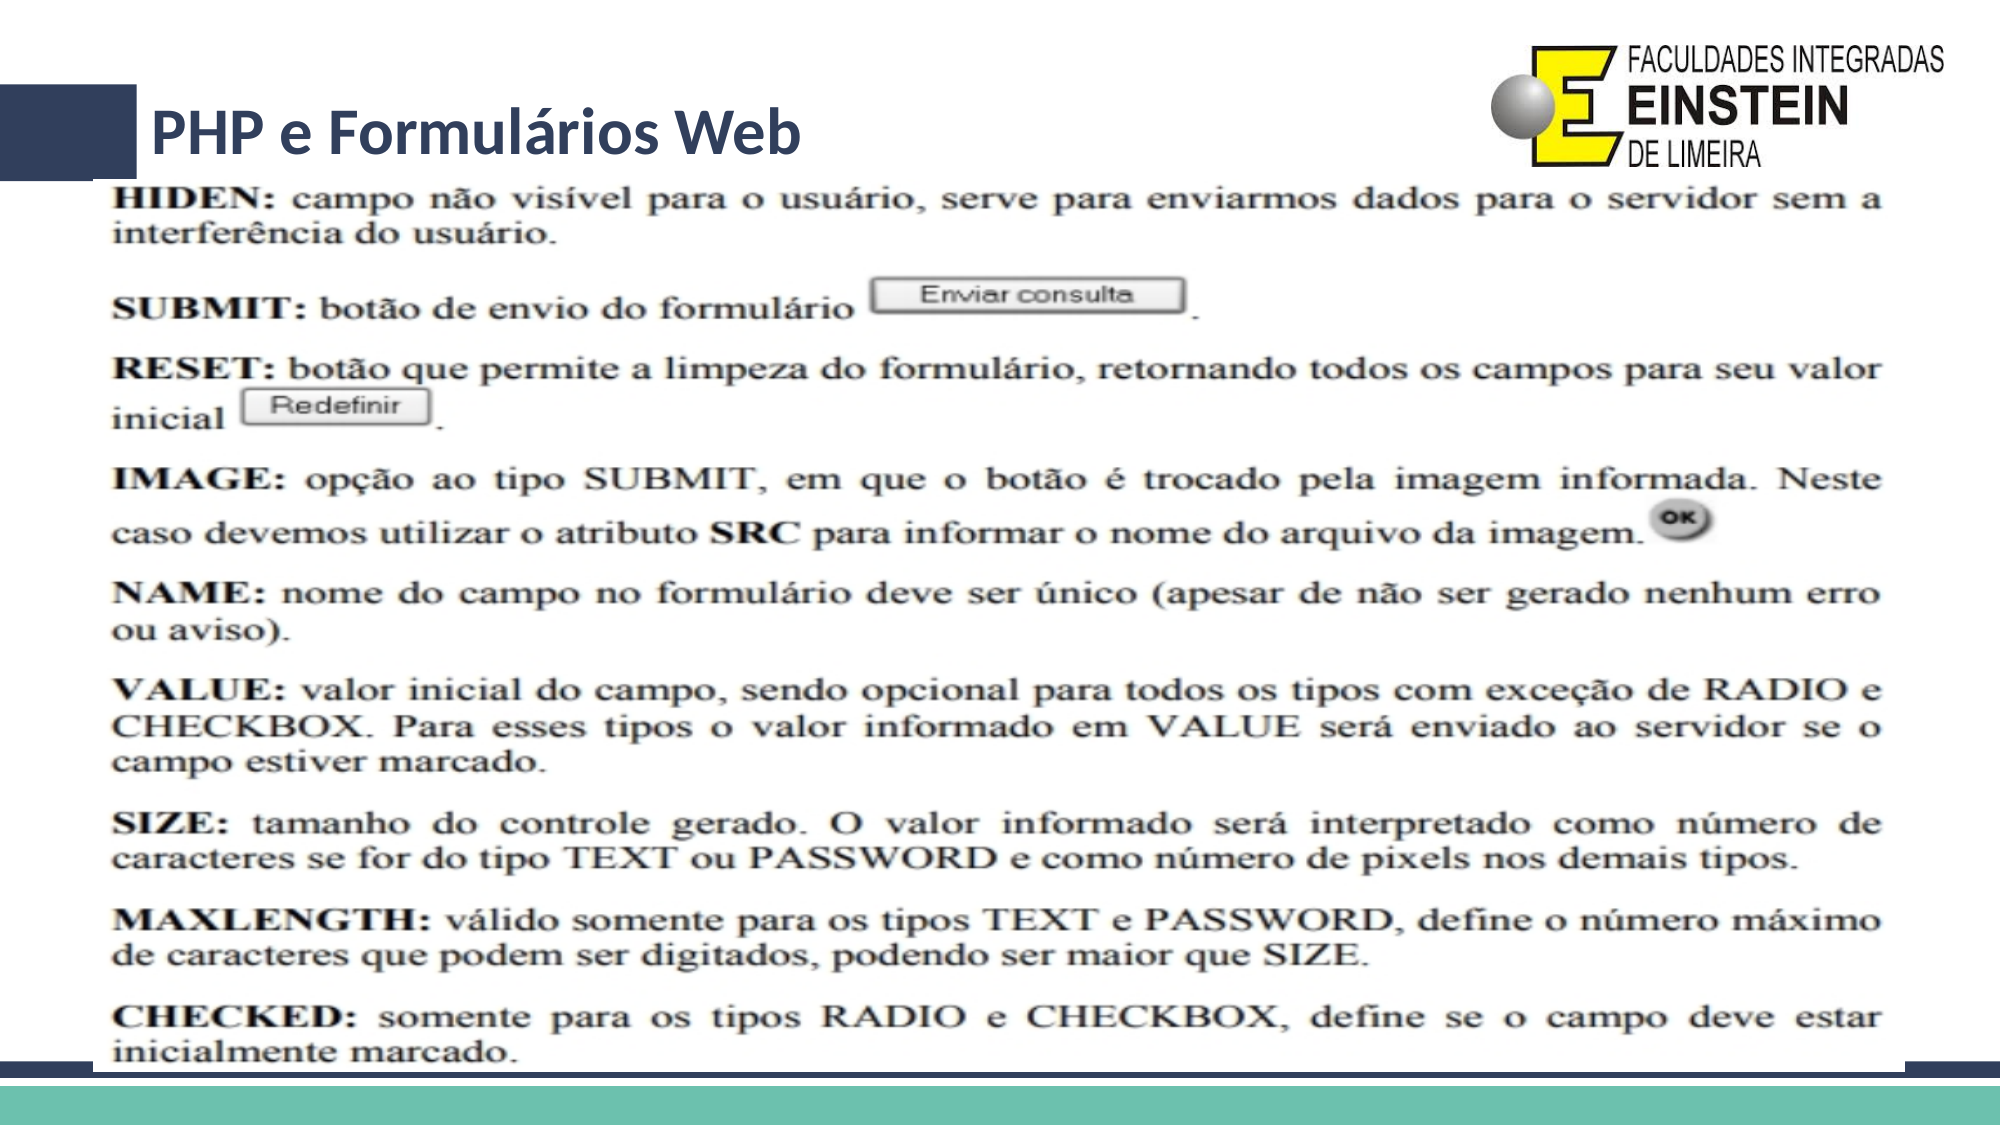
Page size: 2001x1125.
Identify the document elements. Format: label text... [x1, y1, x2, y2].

picture [1491, 45, 1944, 167]
picture [93, 179, 1905, 1072]
title PHP e Formulários Web [136, 53, 1862, 179]
